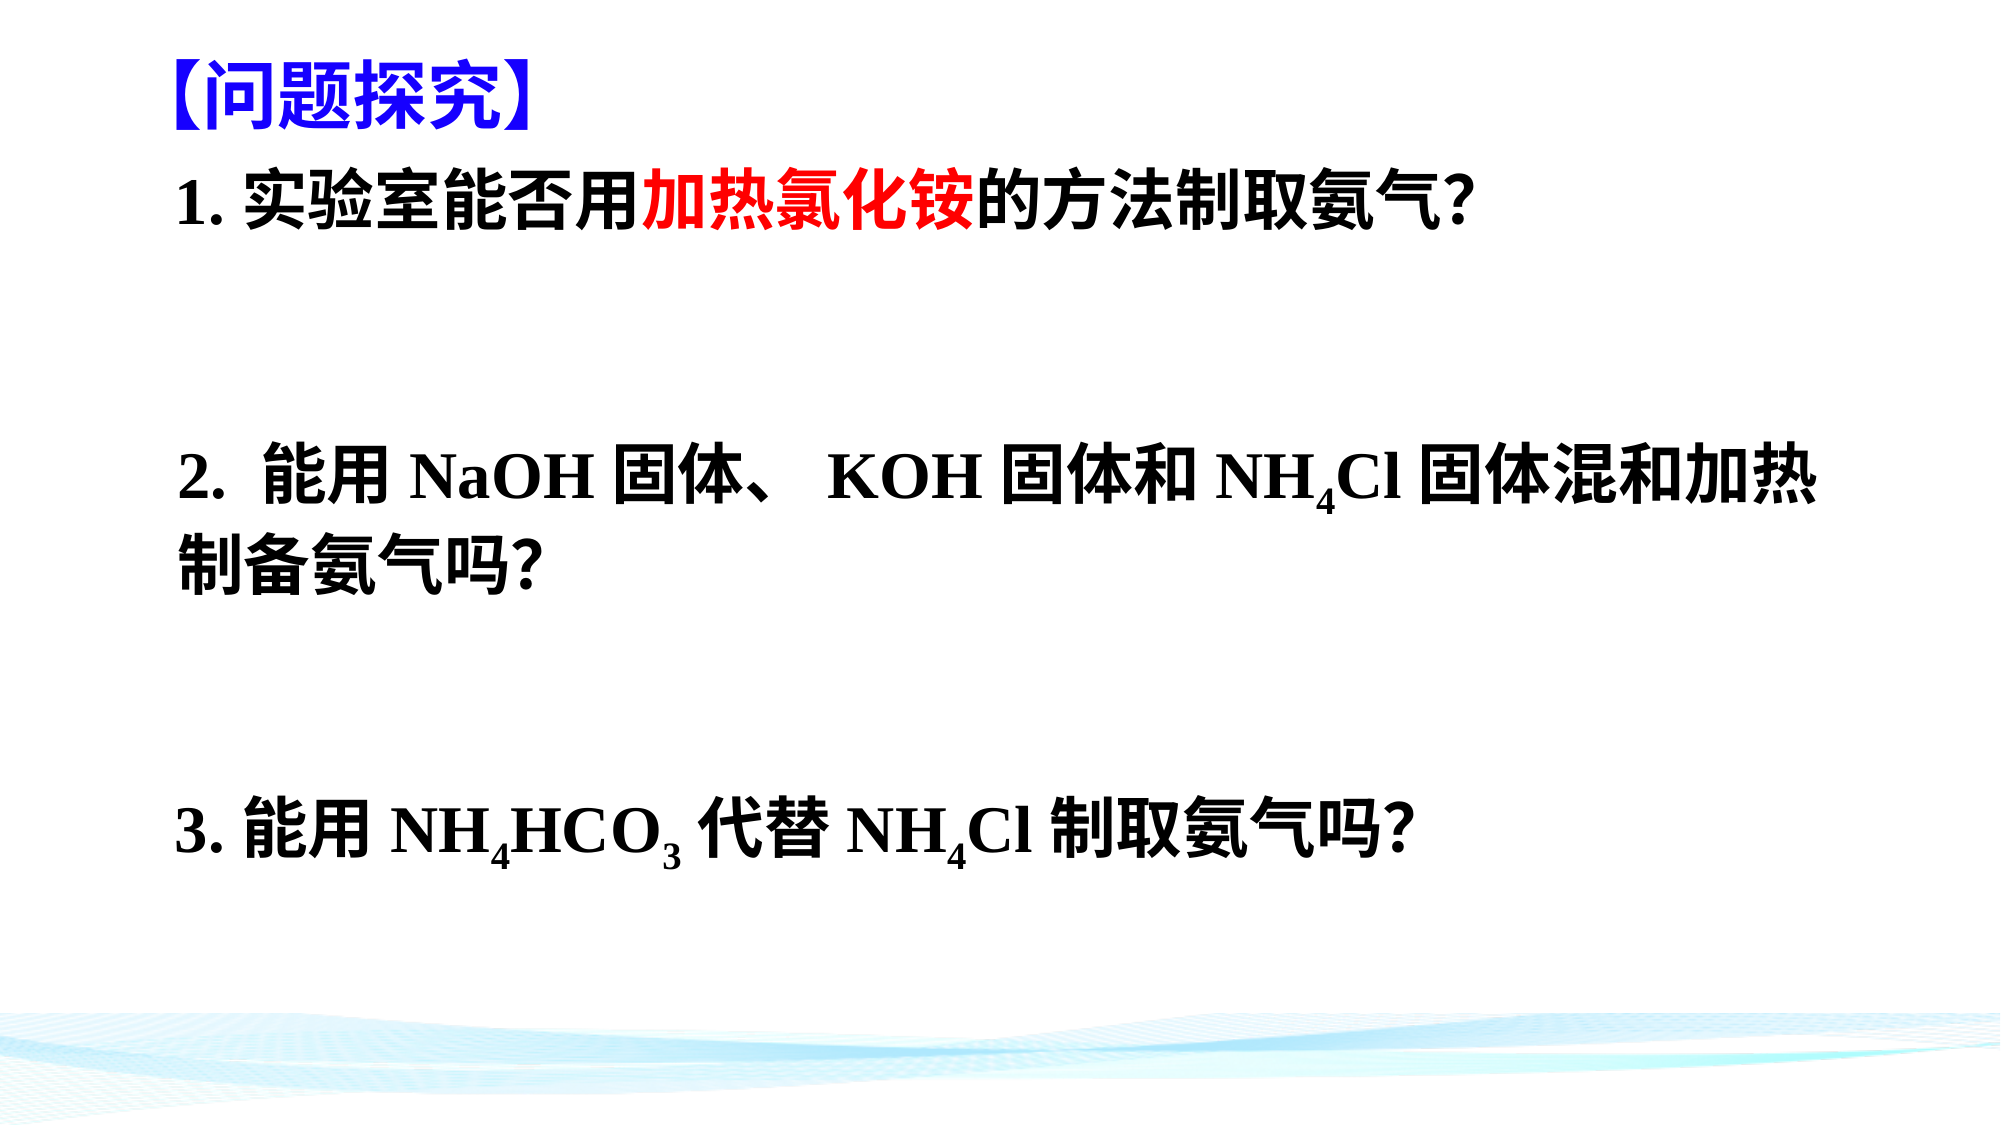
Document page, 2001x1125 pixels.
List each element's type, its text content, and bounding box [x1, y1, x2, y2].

text_box 3.能用NH4HCO3代替NH4Cl制取氨气吗？ [159, 778, 1665, 885]
text_box 1.实验室能否用加热氯化铵的方法制取氨气？ [159, 150, 1771, 246]
text_box 【问题探究】 [112, 40, 593, 146]
picture [0, 1013, 2001, 1125]
text_box 2. 能用NaOH固体、KOH固体和NH4Cl固体混和加热制备氨气吗？ [162, 423, 1880, 610]
